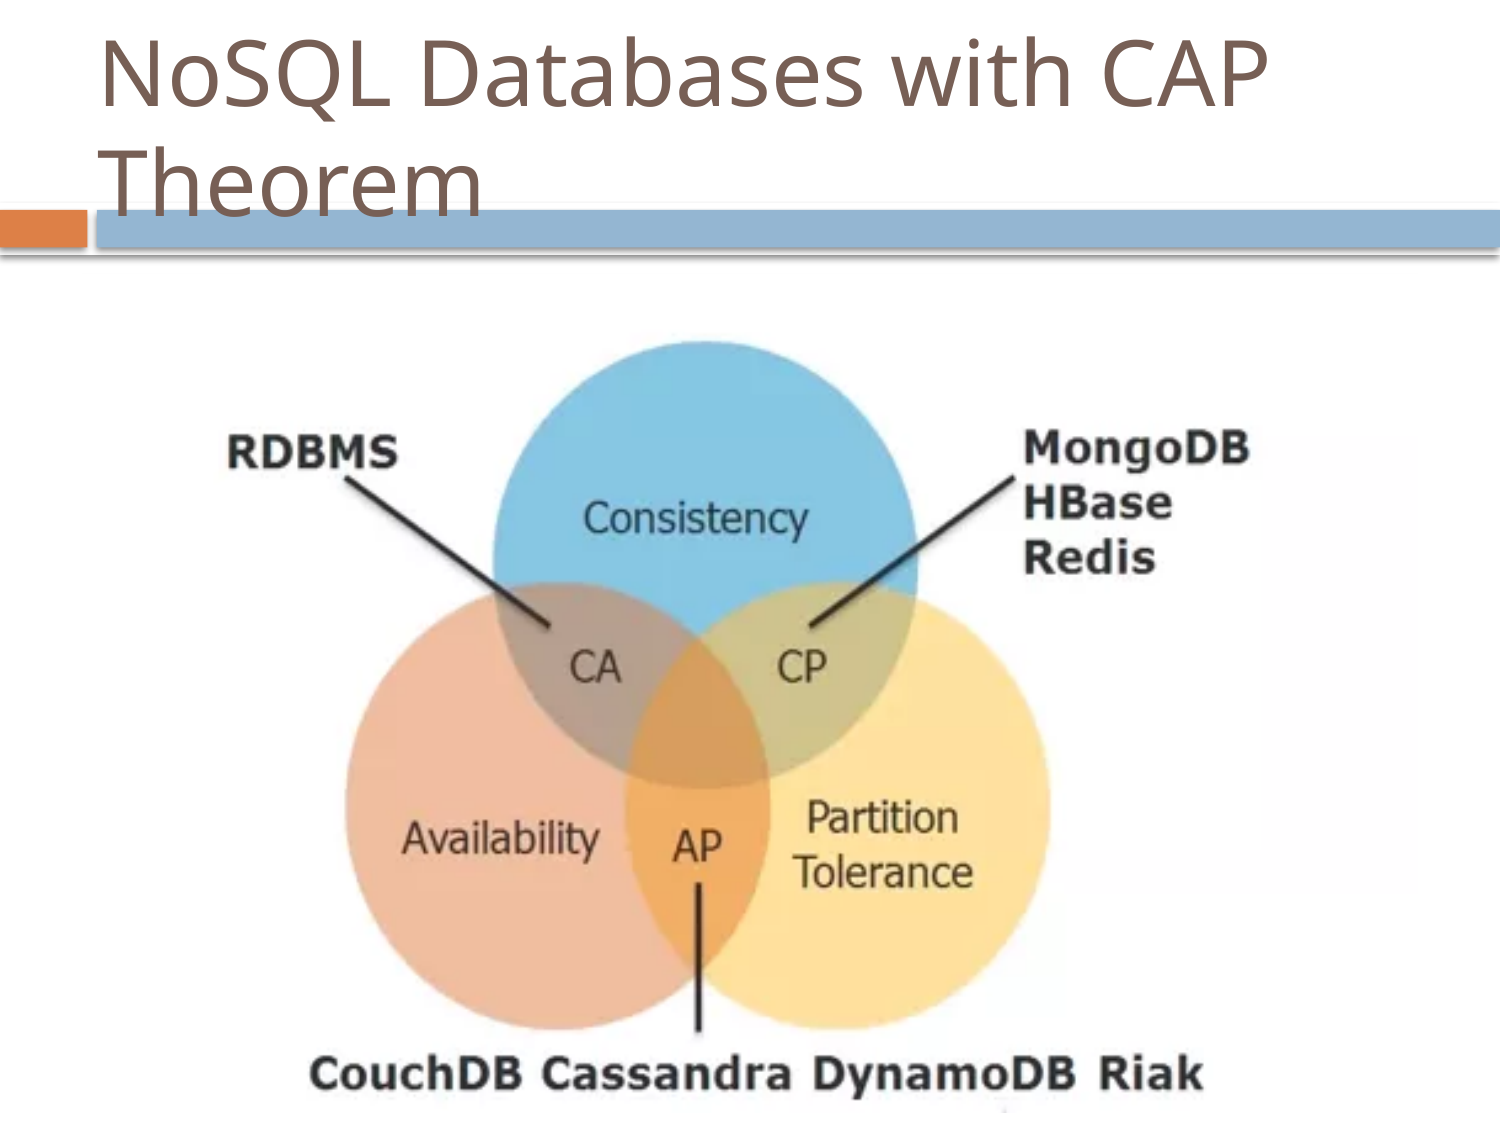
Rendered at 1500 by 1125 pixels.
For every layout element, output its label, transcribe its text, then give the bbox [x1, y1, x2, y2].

picture [82, 271, 1418, 1113]
title NoSQL Databases with CAP Theorem [82, 43, 1483, 207]
